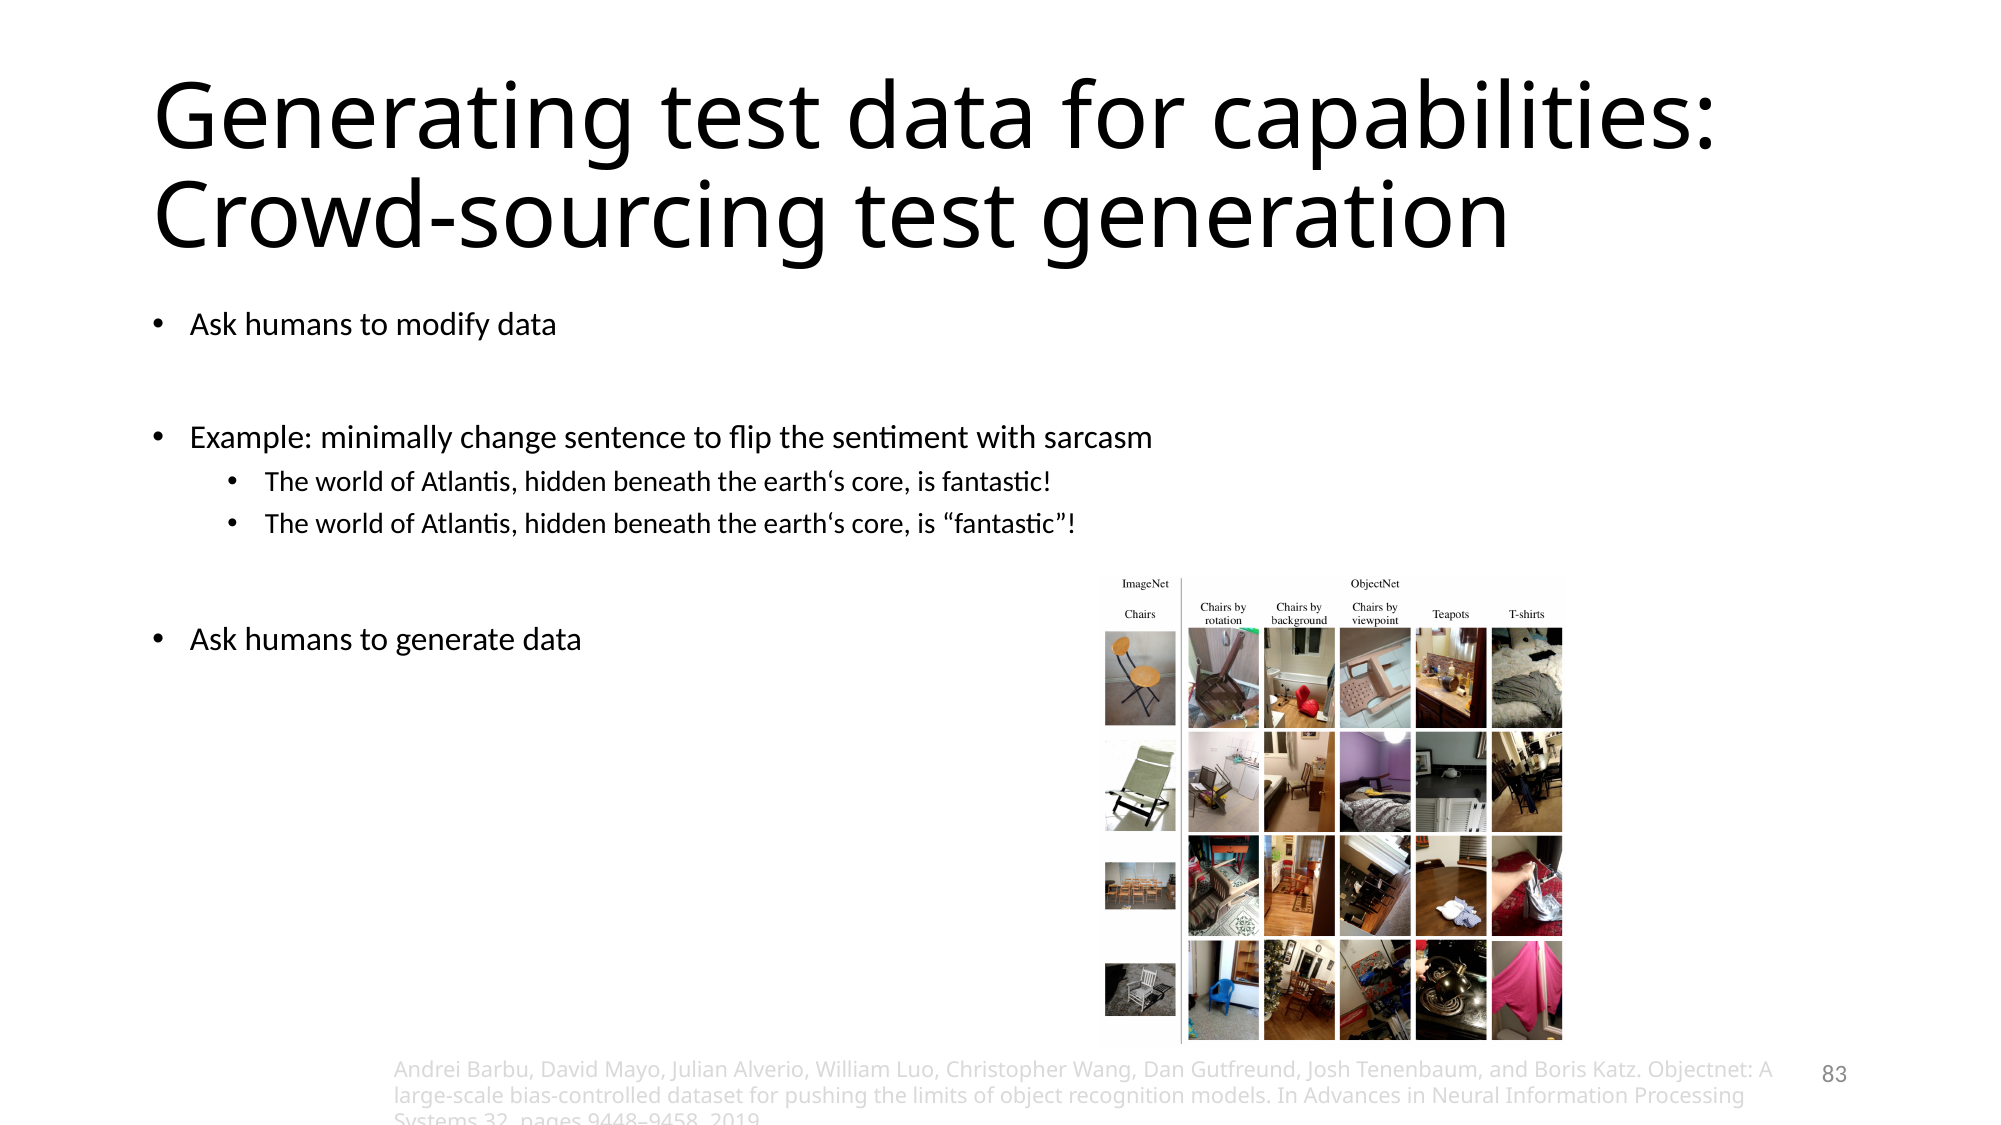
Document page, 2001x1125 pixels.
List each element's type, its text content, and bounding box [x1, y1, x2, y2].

list Ask humans to modify data Example: minimally change sentence to flip the sentiment with sarcasm The world of Atlantis, hidden beneath the earth‘s core, is fantastic! The world of Atlantis, hidden beneath the earth‘s core, is “fantastic”! Ask humans to generate data [137, 299, 1863, 1014]
slide_number 83 [1412, 1042, 1863, 1103]
title Generating test data for capabilities: Crowd-sourcing test generation [137, 59, 1863, 278]
picture [1099, 575, 1566, 1048]
text_box Andrei Barbu, David Mayo, Julian Alverio, William Luo, Christopher Wang, Dan Gutfreund, Josh Tenenbaum, and Boris Katz. Objectnet: A large-scale bias-controlled dataset for pushing the limits of object recognition models. In Advances in Neural Information Processing Systems 32, pages 9448–9458. 2019. [379, 1047, 1834, 1125]
